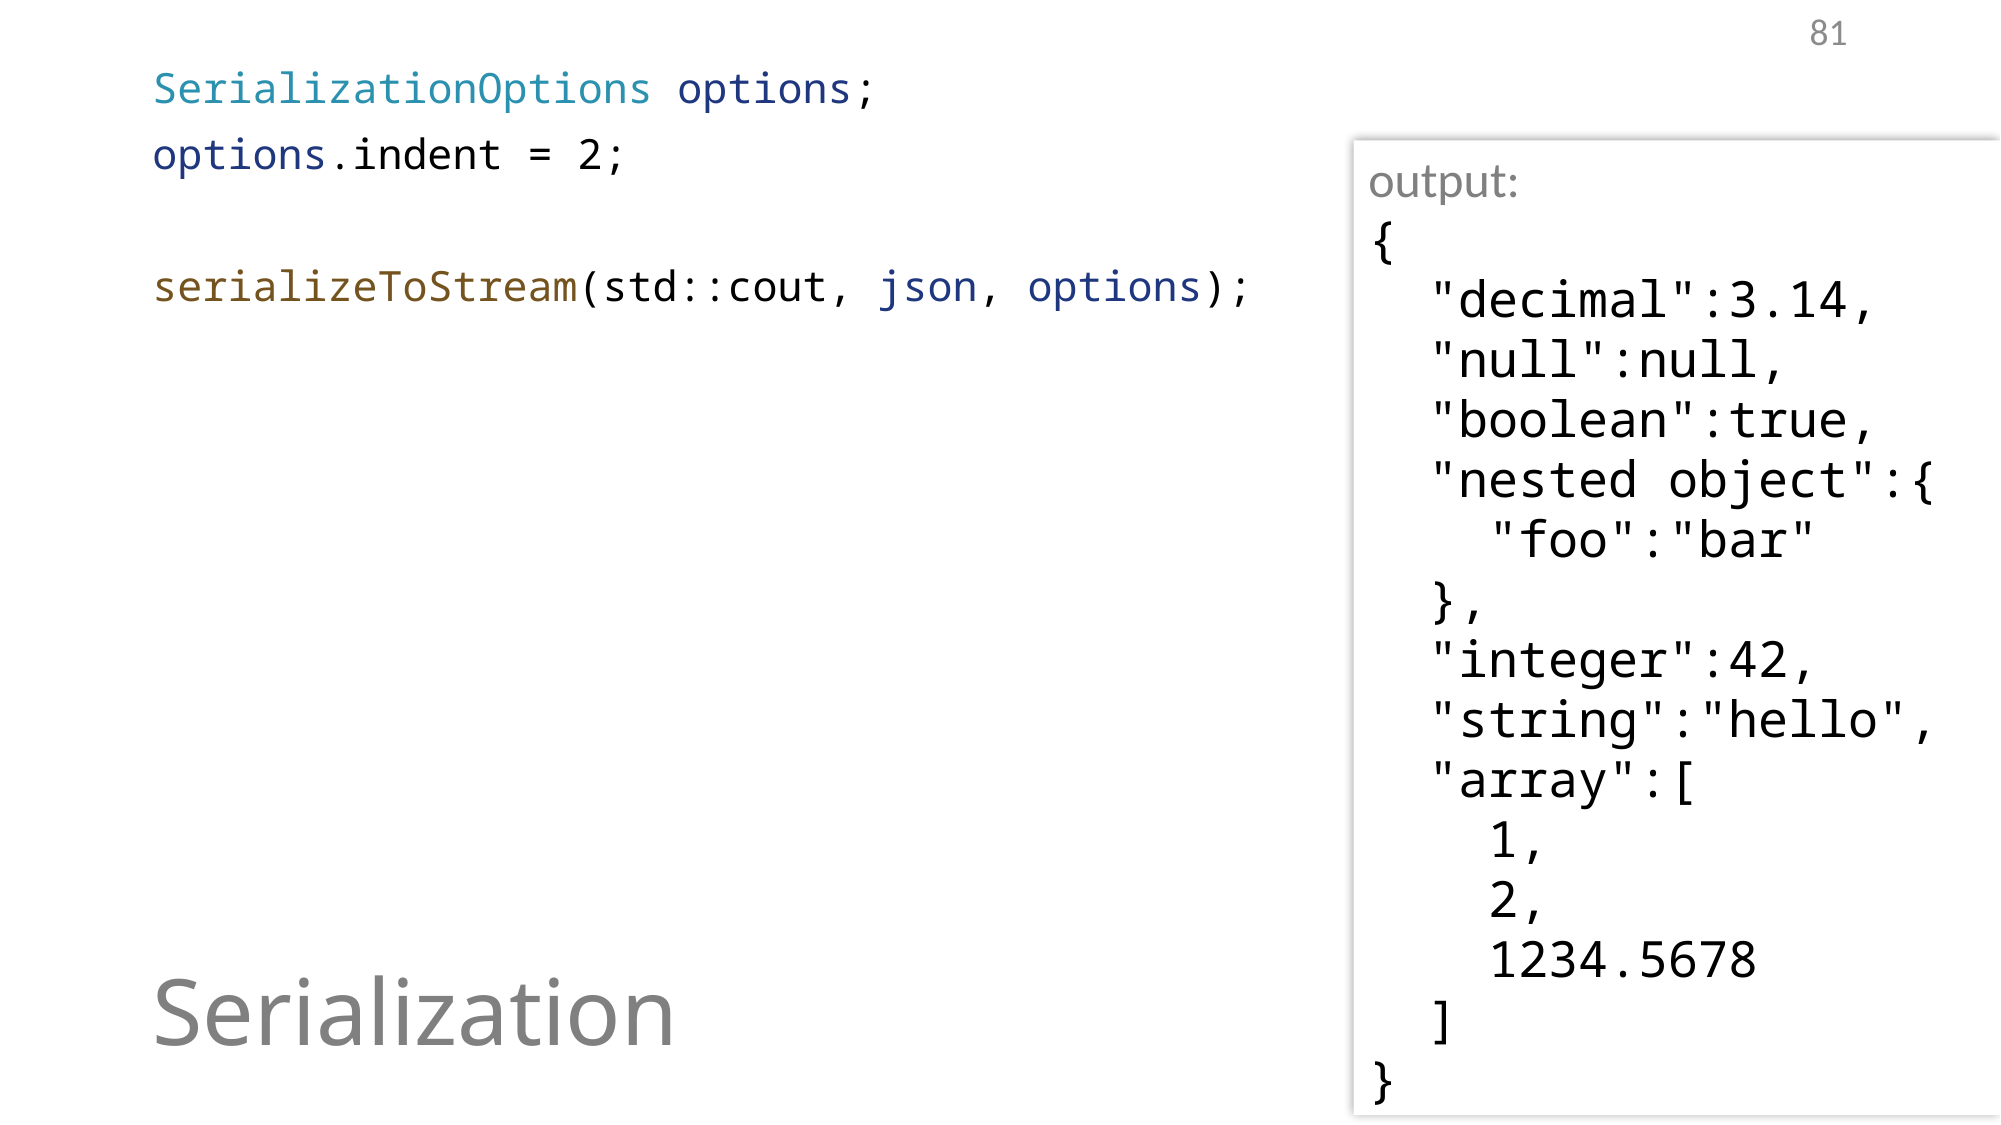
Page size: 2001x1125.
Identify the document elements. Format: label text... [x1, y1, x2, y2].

list SerializationOptions options; options.indent = 2; serializeToStream(std::cout, json, options); [137, 59, 1863, 908]
text_box output: { "decimal":3.14, "null":null, "boolean":true, "nested object":{ "foo":"bar" }, "integer":42, "string":"hello", "array":[ 1, 2, 1234.5678 ] } [1353, 140, 2000, 1116]
slide_number 81 [1412, 0, 1863, 60]
title Serialization [137, 908, 1863, 1125]
